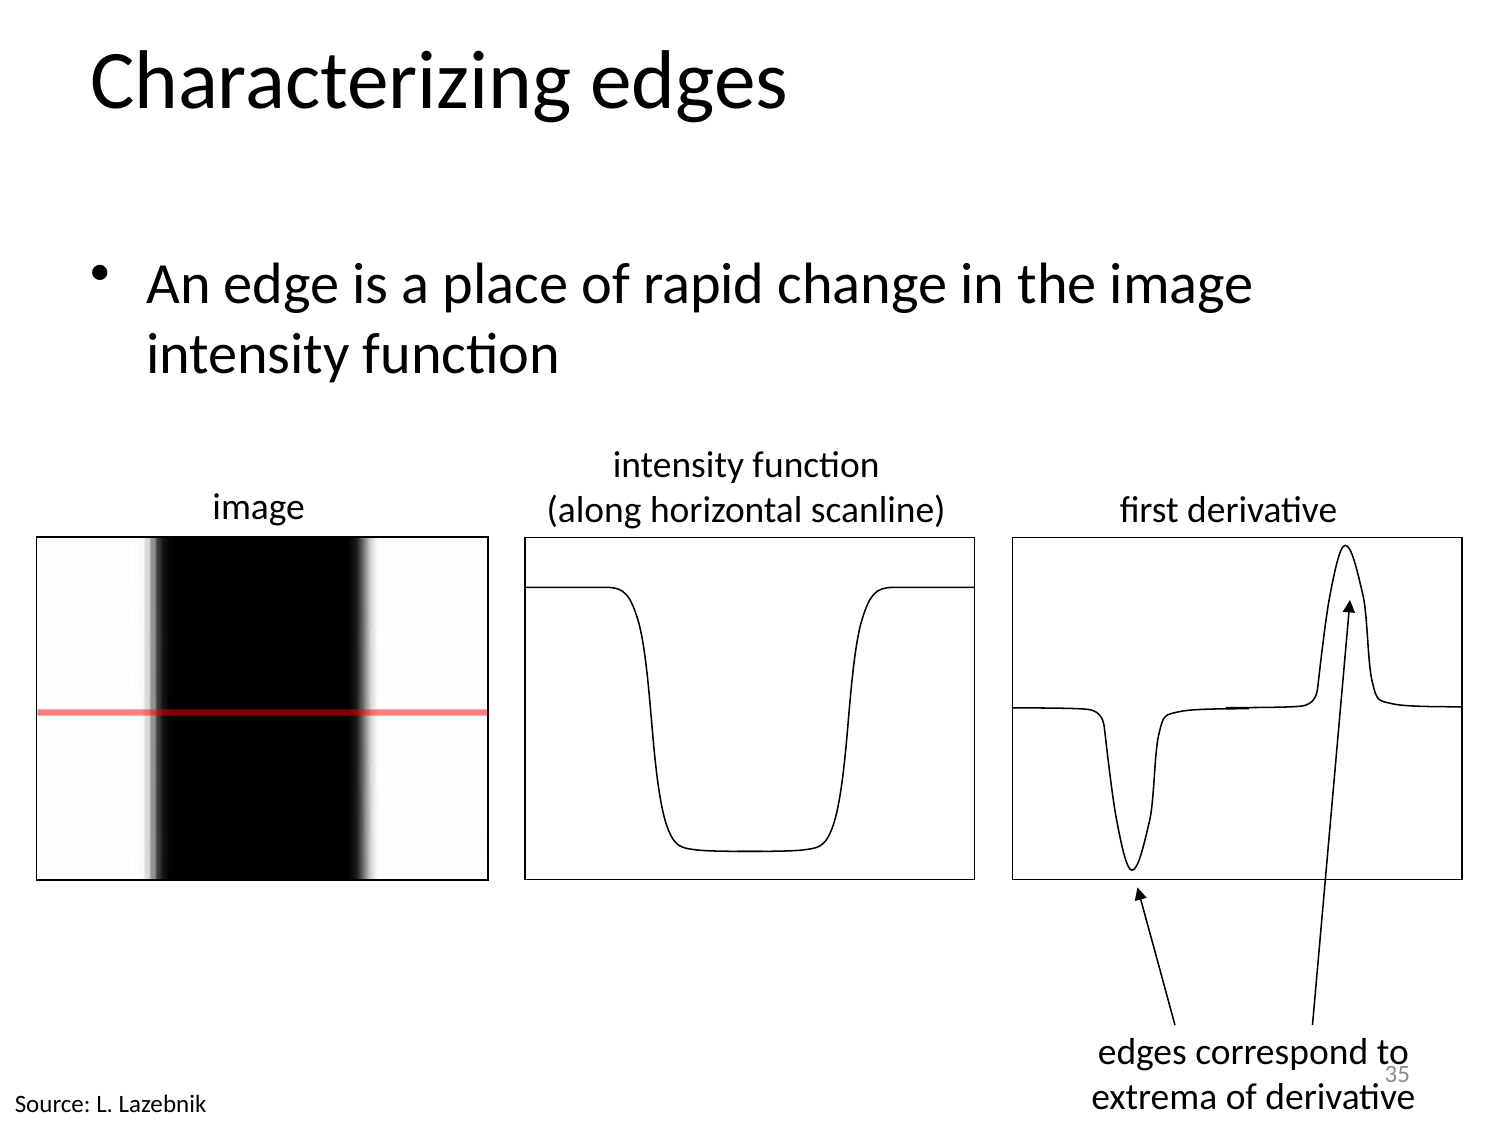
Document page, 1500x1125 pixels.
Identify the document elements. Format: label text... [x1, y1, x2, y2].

text_box image [197, 474, 320, 535]
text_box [512, 432, 981, 880]
title Characterizing edges [75, 0, 1425, 150]
picture [37, 537, 488, 880]
text_box Source: L. Lazebnik [0, 1079, 227, 1125]
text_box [1064, 599, 1443, 1125]
list An edge is a place of rapid change in the image intensity function [75, 237, 1425, 1005]
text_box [1012, 477, 1463, 880]
